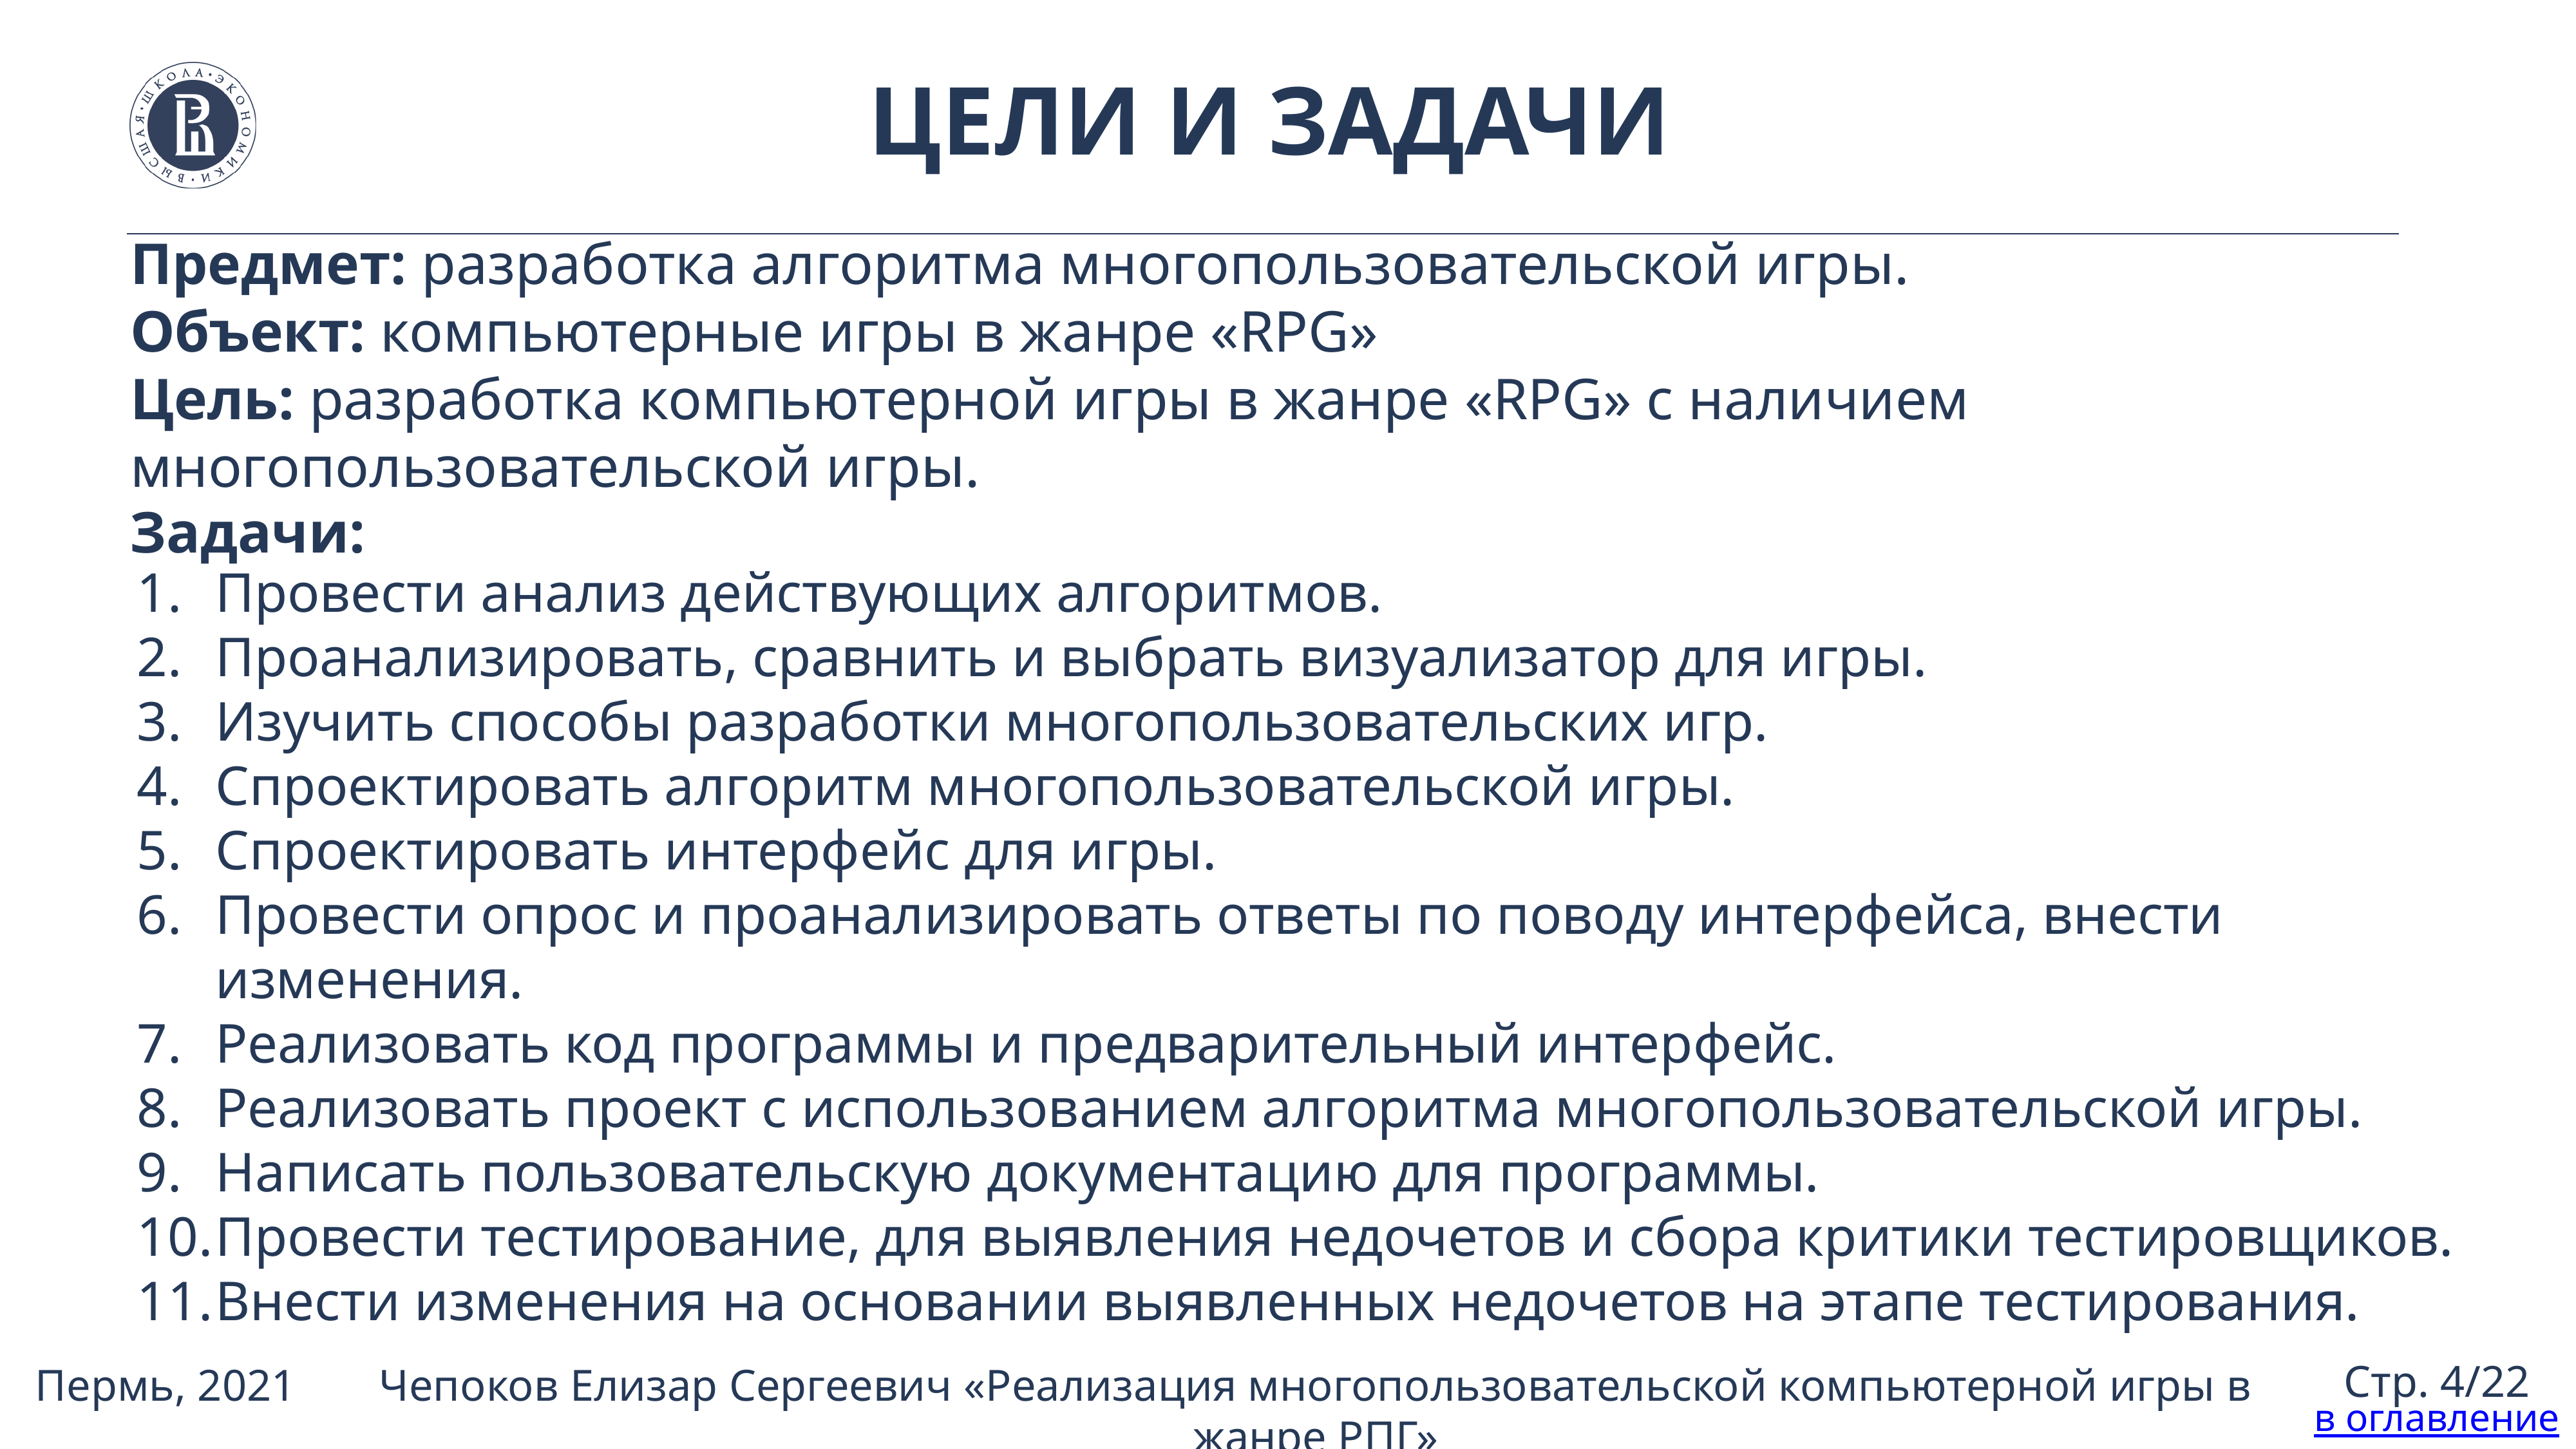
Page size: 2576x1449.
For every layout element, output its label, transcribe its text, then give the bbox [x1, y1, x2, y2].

text_box Предмет: разработка алгоритма многопользовательской игры. Объект: компьютерные игры в жанре «RPG» Цель: разработка компьютерной игры в жанре «RPG» с наличием многопользовательской игры. [122, 238, 2475, 506]
text_box Чепоков Елизар Сергеевич «Реализация многопользовательской компьютерной игры в жанре РПГ» [314, 1353, 2318, 1449]
text_box Провести анализ действующих алгоритмов. Проанализировать, сравнить и выбрать визуализатор для игры. Изучить способы разработки многопользовательских игр. Спроектировать алгоритм многопользовательской игры. Спроектировать интерфейс для игры. Провести опрос и проанализировать ответы по поводу интерфейса, внести изменения. Реализовать код программы и предварительный интерфейс. Реализовать проект с использованием алгоритма многопользовательской игры. Написать пользовательскую документацию для программы. Провести тестирование, для выявления недочетов и сбора критики тестировщиков. Внести изменения на основании выявленных недочетов на этапе тестирования. [129, 551, 2513, 1342]
text_box Цели и задачИ [595, 53, 1969, 193]
picture [129, 62, 256, 189]
text_box Пермь, 2021 [28, 1350, 304, 1417]
text_box Задачи: [122, 485, 769, 573]
text_box в оглавление [2306, 1386, 2568, 1449]
slide_number Стр. 4/22 [2334, 1347, 2540, 1386]
